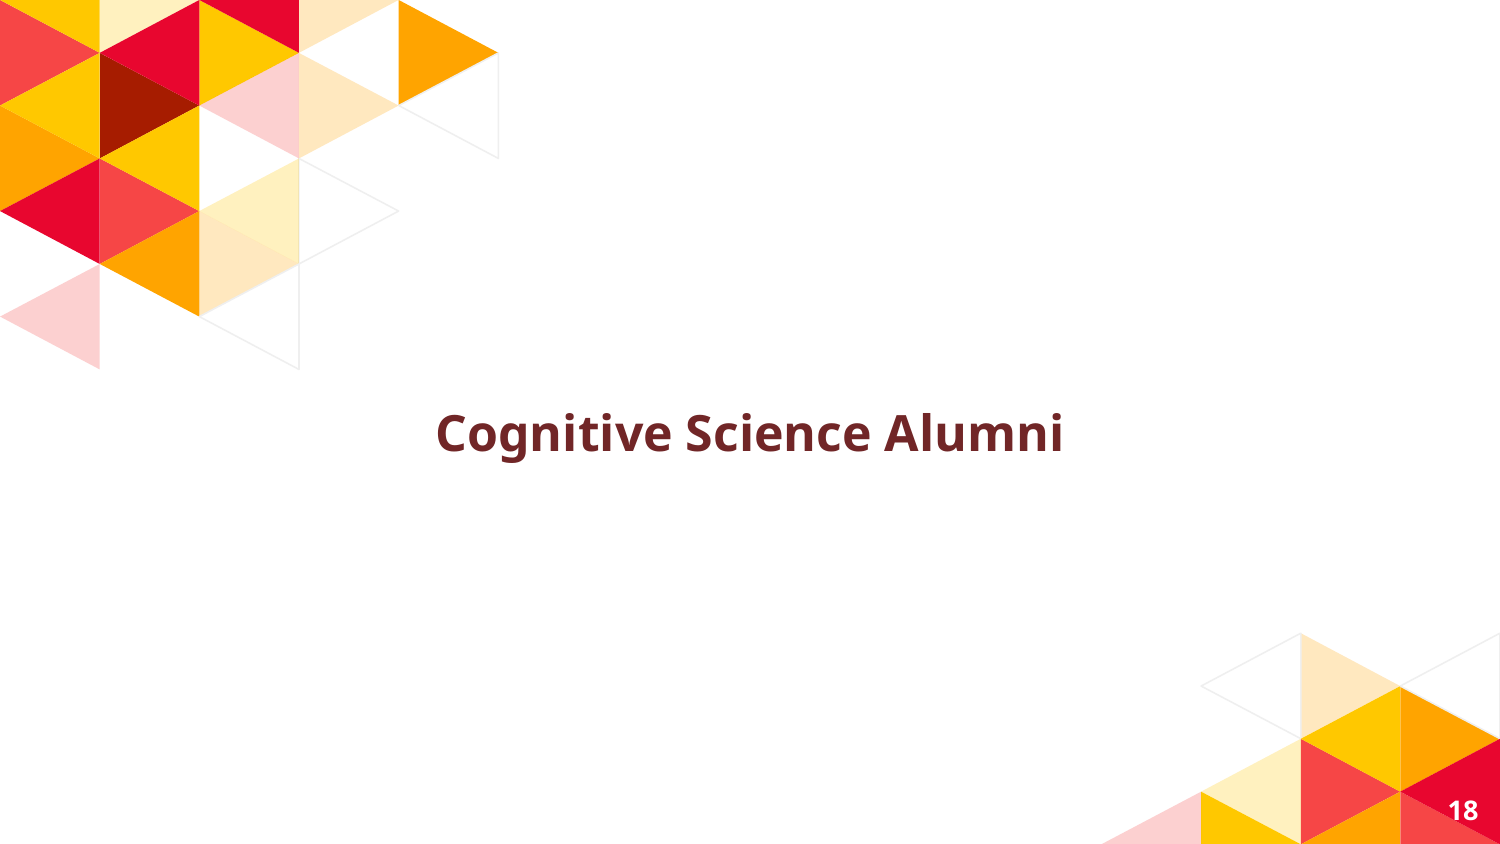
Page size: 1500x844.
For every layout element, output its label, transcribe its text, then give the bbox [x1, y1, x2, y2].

slide_number 18 [1403, 779, 1494, 844]
title Cognitive Science Alumni [220, 367, 1280, 477]
